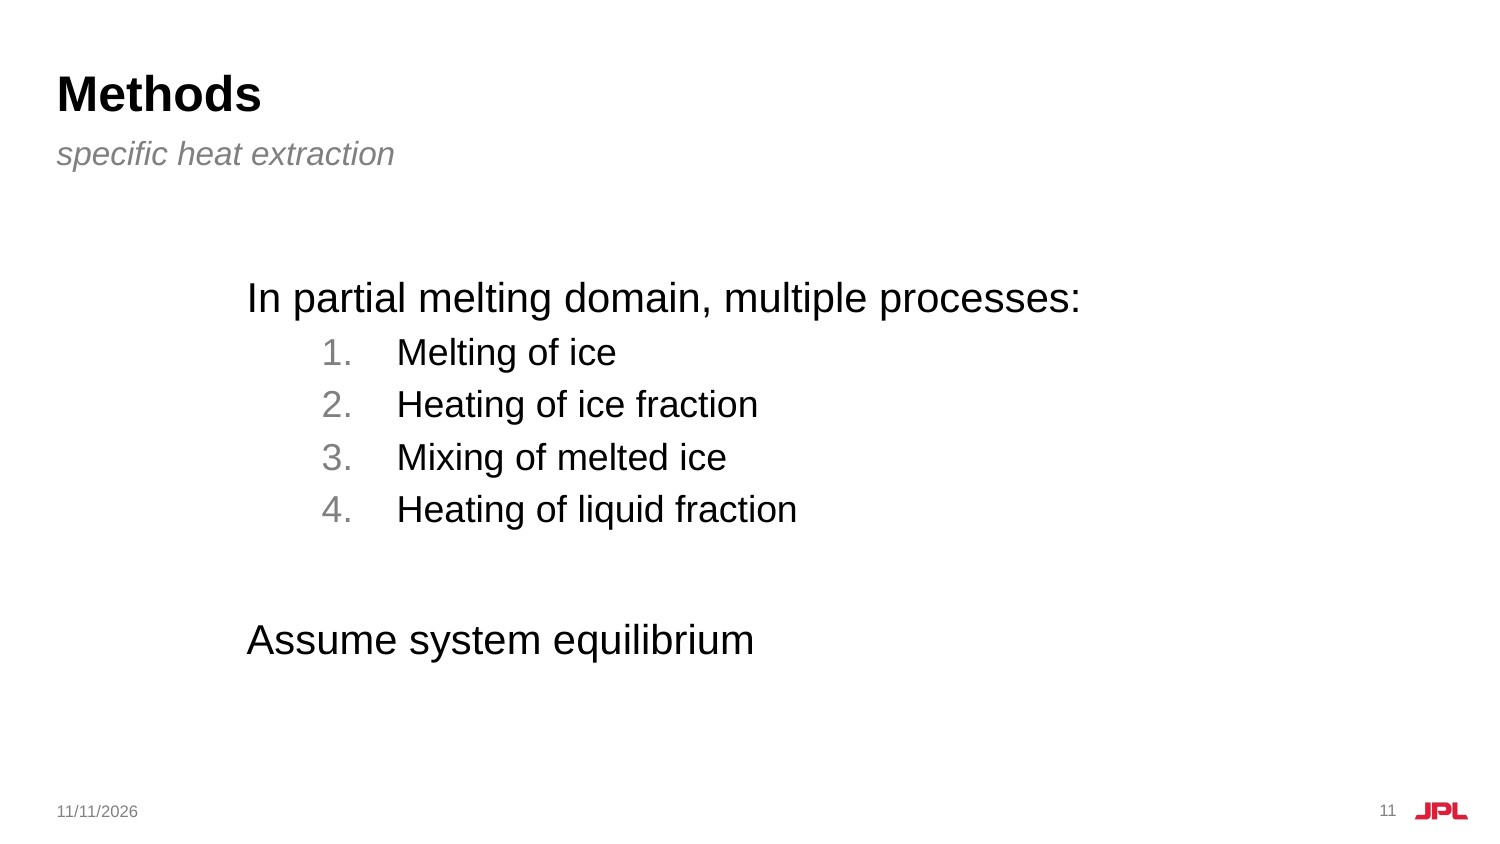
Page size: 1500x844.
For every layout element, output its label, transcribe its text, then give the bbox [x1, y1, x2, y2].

title Methods [41, 53, 1439, 124]
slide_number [41, 787, 229, 833]
list In partial melting domain, multiple processes: Melting of ice Heating of ice fraction Mixing of melted ice Heating of liquid fraction Assume system equilibrium [231, 262, 1269, 709]
slide_number 11 [1265, 787, 1412, 833]
list specific heat extraction [41, 124, 1439, 182]
